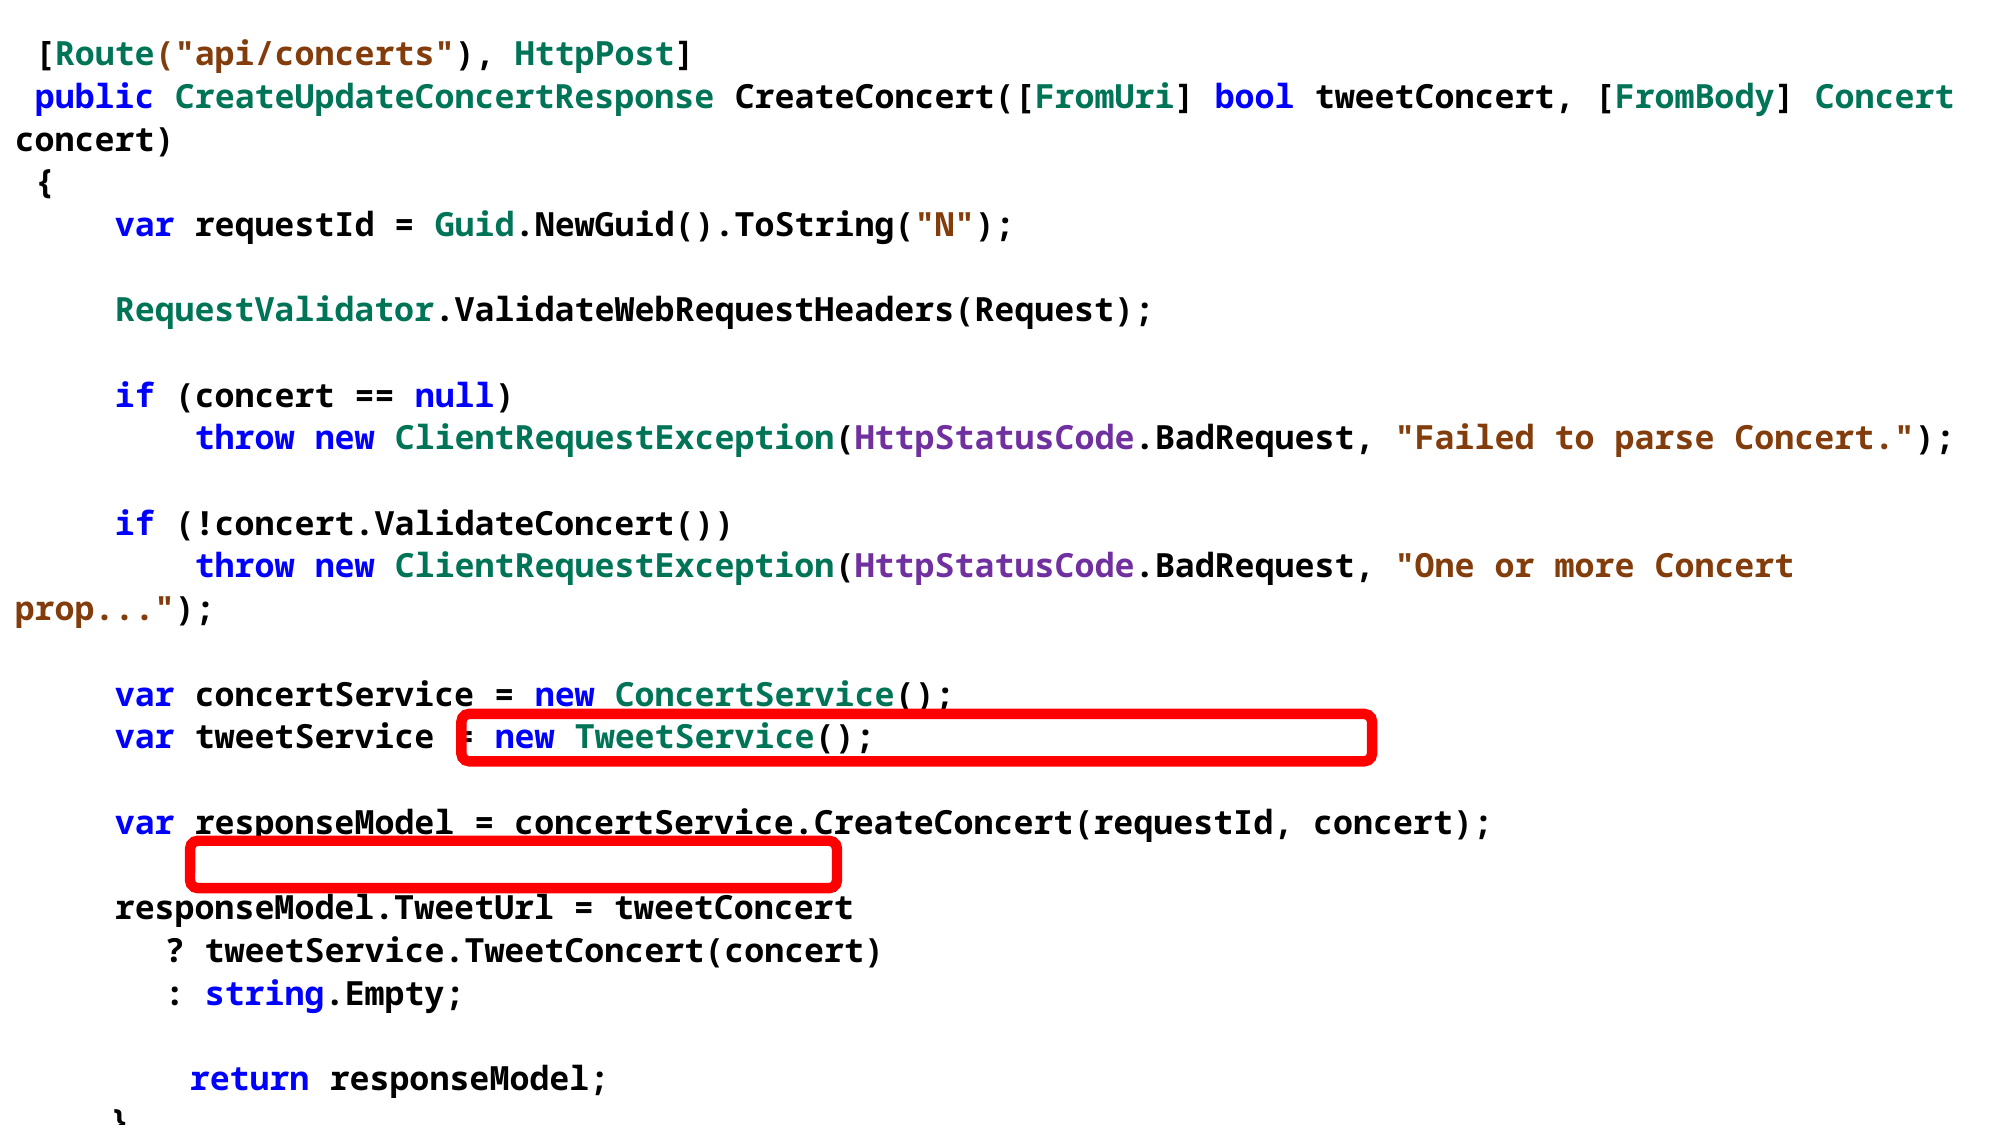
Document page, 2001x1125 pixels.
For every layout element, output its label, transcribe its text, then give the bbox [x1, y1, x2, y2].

text_box [460, 712, 1374, 763]
text_box [Route("api/concerts"), HttpPost] public CreateUpdateConcertResponse CreateConcert([FromUri] bool tweetConcert, [FromBody] Concert concert) { var requestId = Guid.NewGuid().ToString("N"); RequestValidator.ValidateWebRequestHeaders(Request); if (concert == null) throw new ClientRequestException(HttpStatusCode.BadRequest, "Failed to parse Concert."); if (!concert.ValidateConcert()) throw new ClientRequestException(HttpStatusCode.BadRequest, "One or more Concert prop..."); var concertService = new ConcertService(); var tweetService = new TweetService(); var responseModel = concertService.CreateConcert(requestId, concert); responseModel.TweetUrl = tweetConcert ? tweetService.TweetConcert(concert) : string.Empty; return responseModel; } [0, 22, 2000, 1125]
text_box [189, 839, 839, 890]
